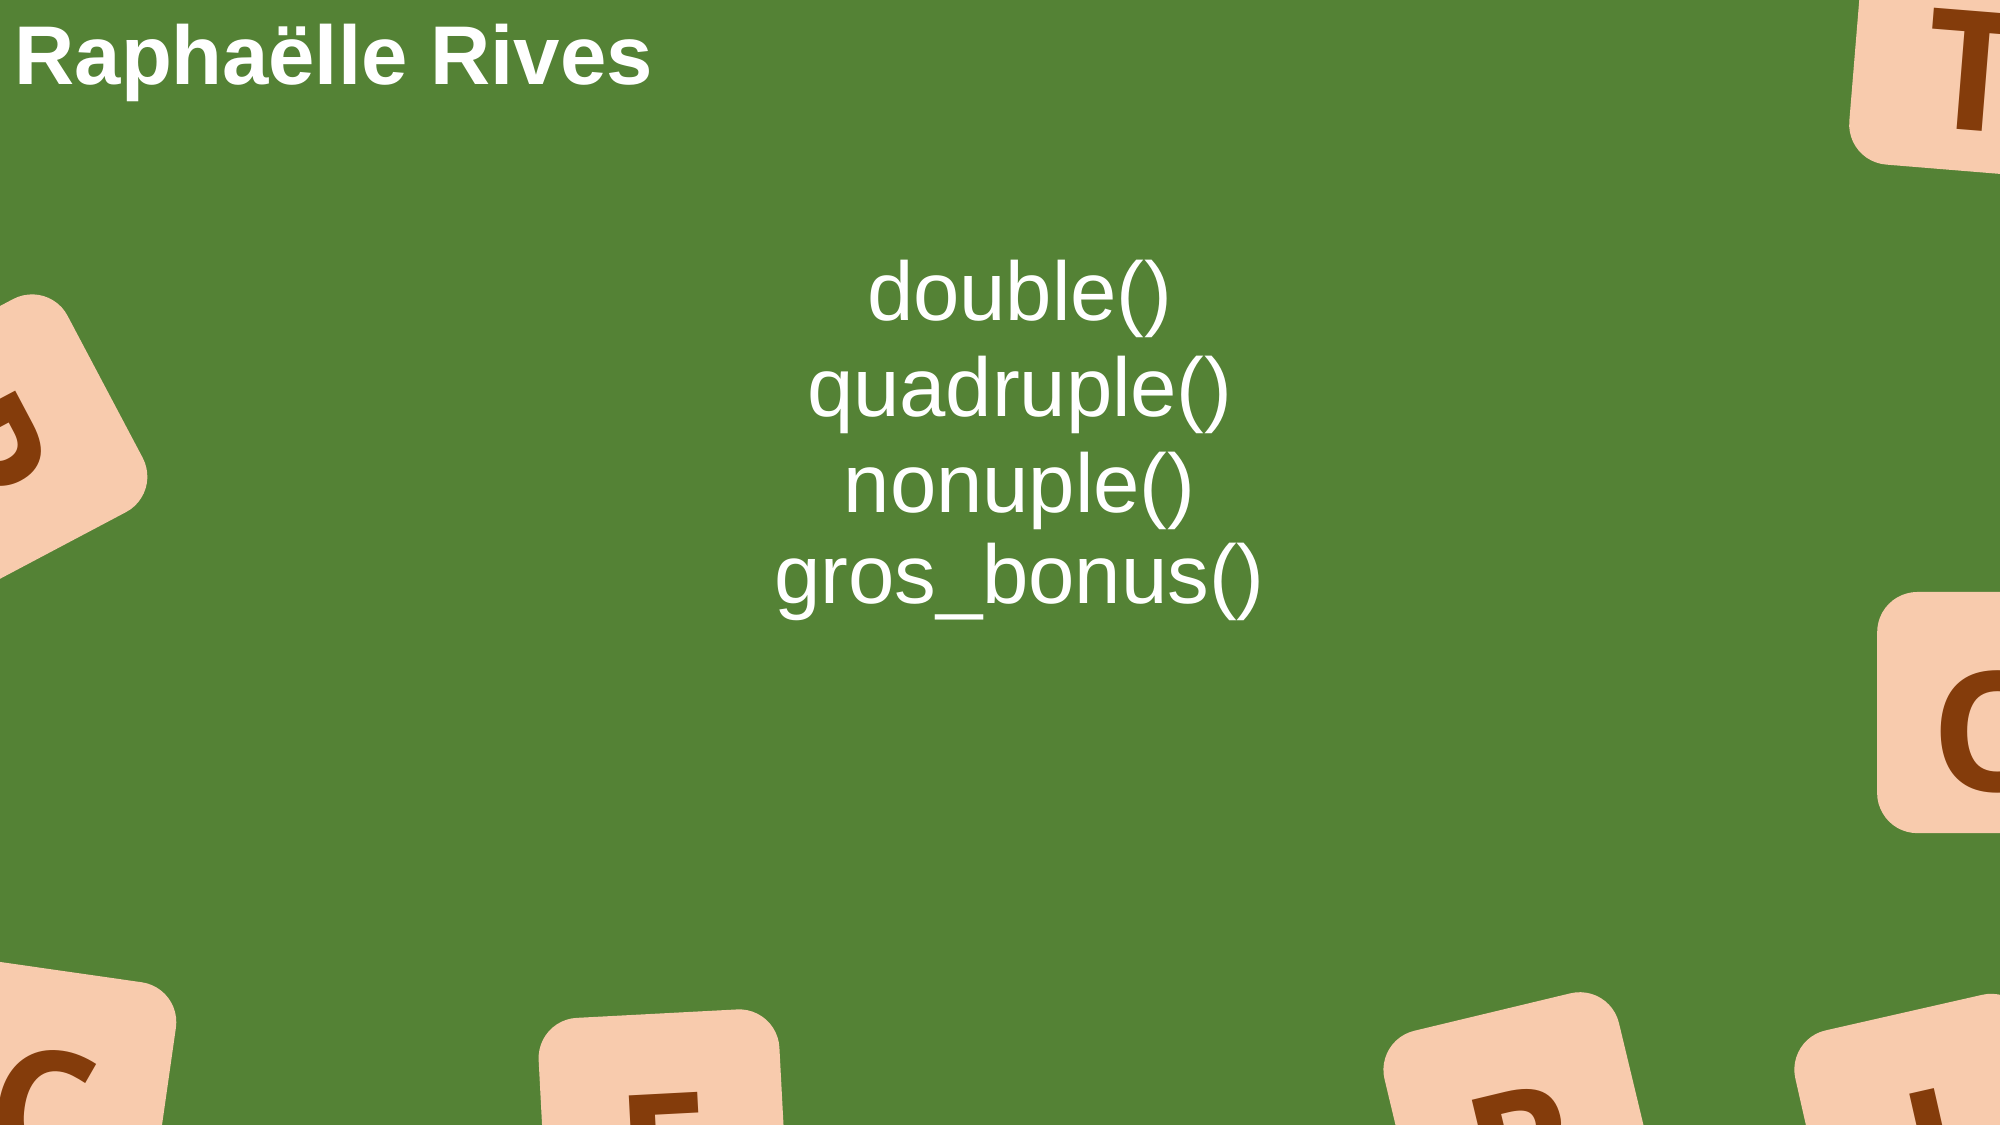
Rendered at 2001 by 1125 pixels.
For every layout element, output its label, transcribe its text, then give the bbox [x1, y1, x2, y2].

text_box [1877, 591, 2000, 835]
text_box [0, 969, 166, 1125]
text_box gros_bonus() [636, 512, 1403, 628]
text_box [542, 1013, 784, 1125]
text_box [0, 322, 119, 566]
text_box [1855, 0, 2000, 174]
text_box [1400, 1008, 1642, 1125]
text_box quadruple() [636, 325, 1403, 421]
text_box double() [636, 229, 1403, 325]
text_box Raphaëlle Rives [0, 0, 1020, 109]
text_box nonuple() [636, 421, 1403, 512]
text_box [0, 0, 2000, 1125]
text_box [1810, 1009, 2000, 1125]
